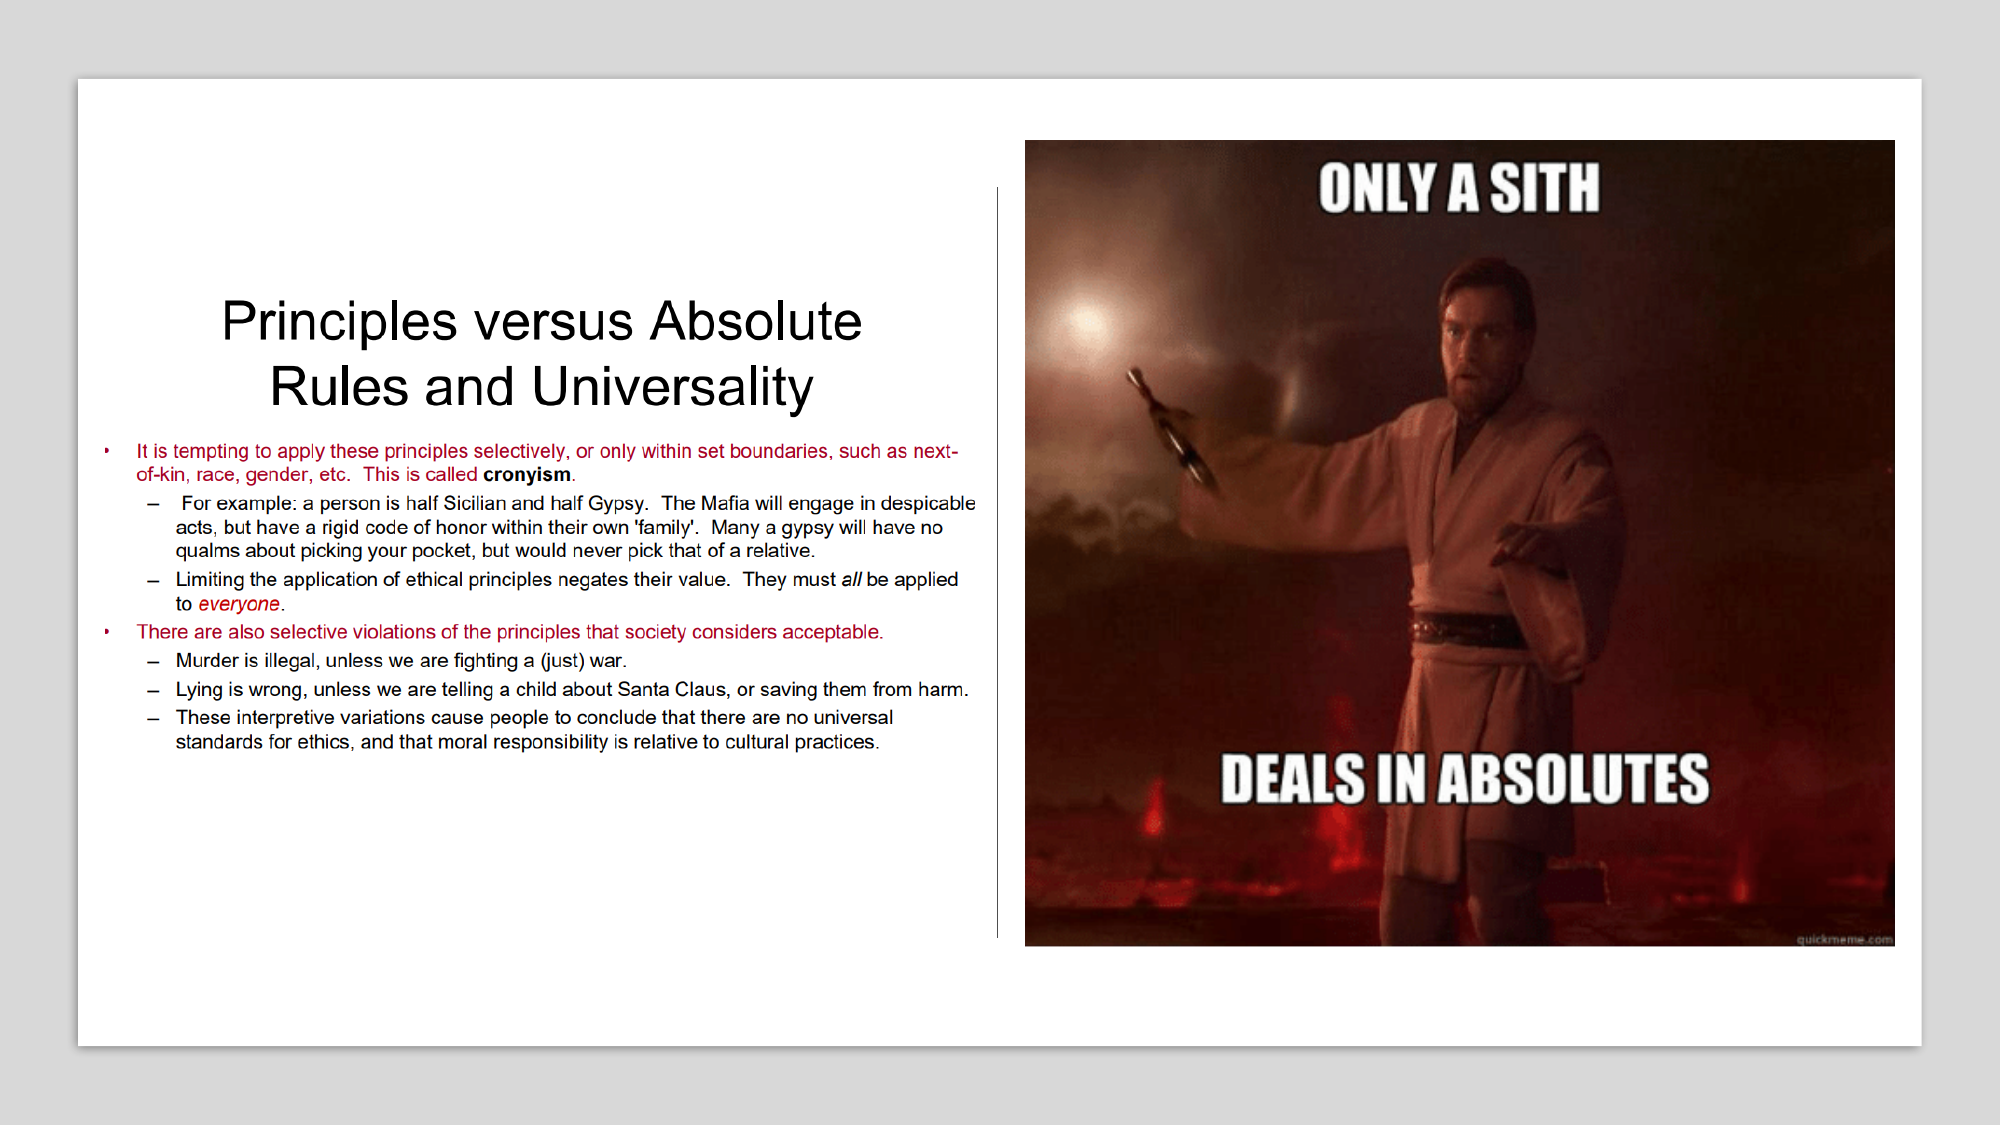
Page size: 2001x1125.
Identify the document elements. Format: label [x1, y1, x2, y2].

picture [1025, 140, 1895, 985]
text_box [0, 0, 2000, 1125]
picture [105, 280, 975, 845]
text_box [77, 78, 1923, 1047]
